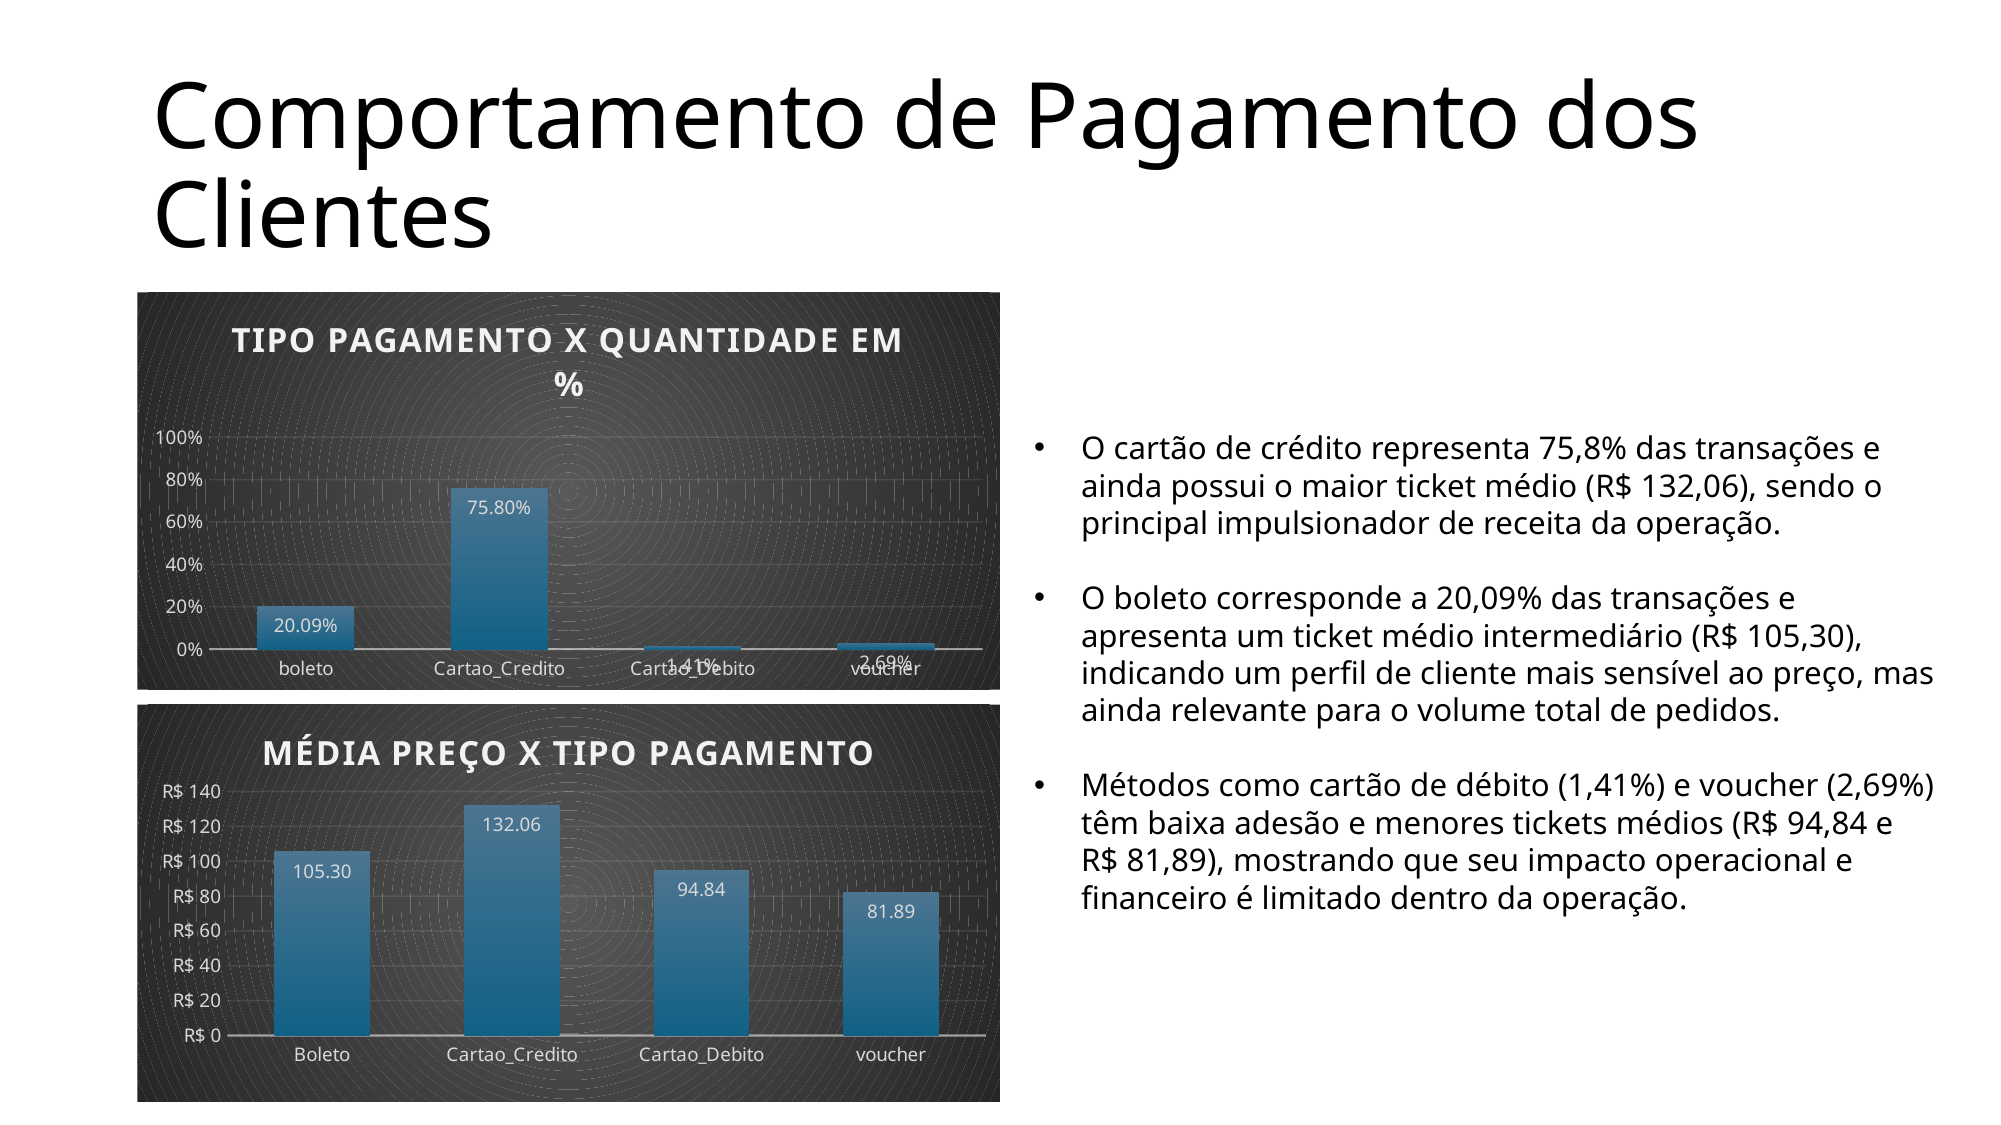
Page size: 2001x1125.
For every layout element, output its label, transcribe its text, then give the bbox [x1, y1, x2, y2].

chart [136, 704, 1001, 1103]
chart [136, 291, 1001, 691]
text_box O cartão de crédito representa 75,8% das transações e ainda possui o maior ticket médio (R$ 132,06), sendo o principal impulsionador de receita da operação. O boleto corresponde a 20,09% das transações e apresenta um ticket médio intermediário (R$ 105,30), indicando um perfil de cliente mais sensível ao preço, mas ainda relevante para o volume total de pedidos. Métodos como cartão de débito (1,41%) e voucher (2,69%) têm baixa adesão e menores tickets médios (R$ 94,84 e R$ 81,89), mostrando que seu impacto operacional e financeiro é limitado dentro da operação. [1019, 421, 1952, 923]
title Comportamento de Pagamento dos Clientes [137, 59, 1863, 278]
